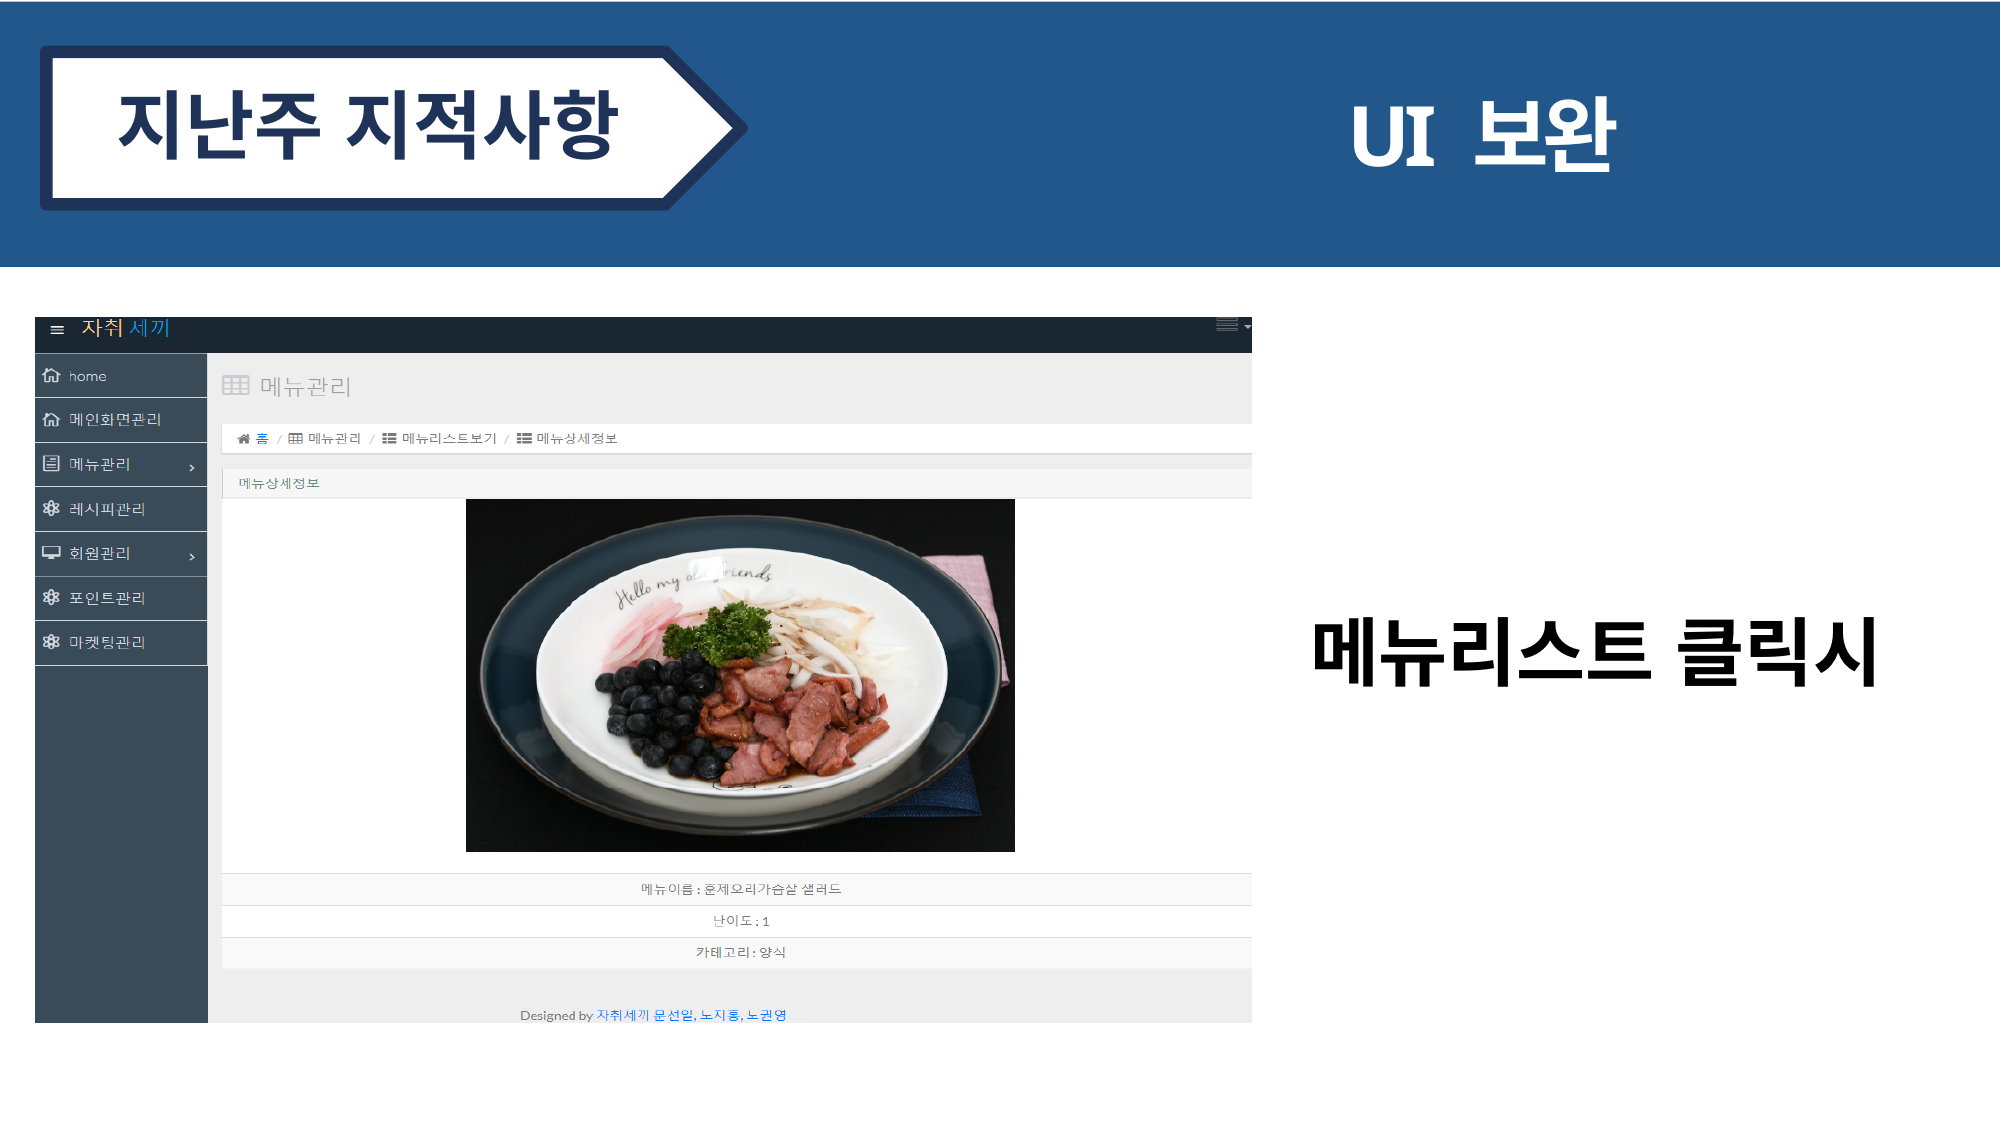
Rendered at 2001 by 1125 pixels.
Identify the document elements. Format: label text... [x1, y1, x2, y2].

picture [34, 316, 1253, 1024]
text_box UI 보완 [1333, 76, 1634, 191]
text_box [45, 51, 743, 205]
text_box [0, 0, 2000, 268]
text_box 메뉴리스트 클릭시 [1295, 598, 1964, 703]
